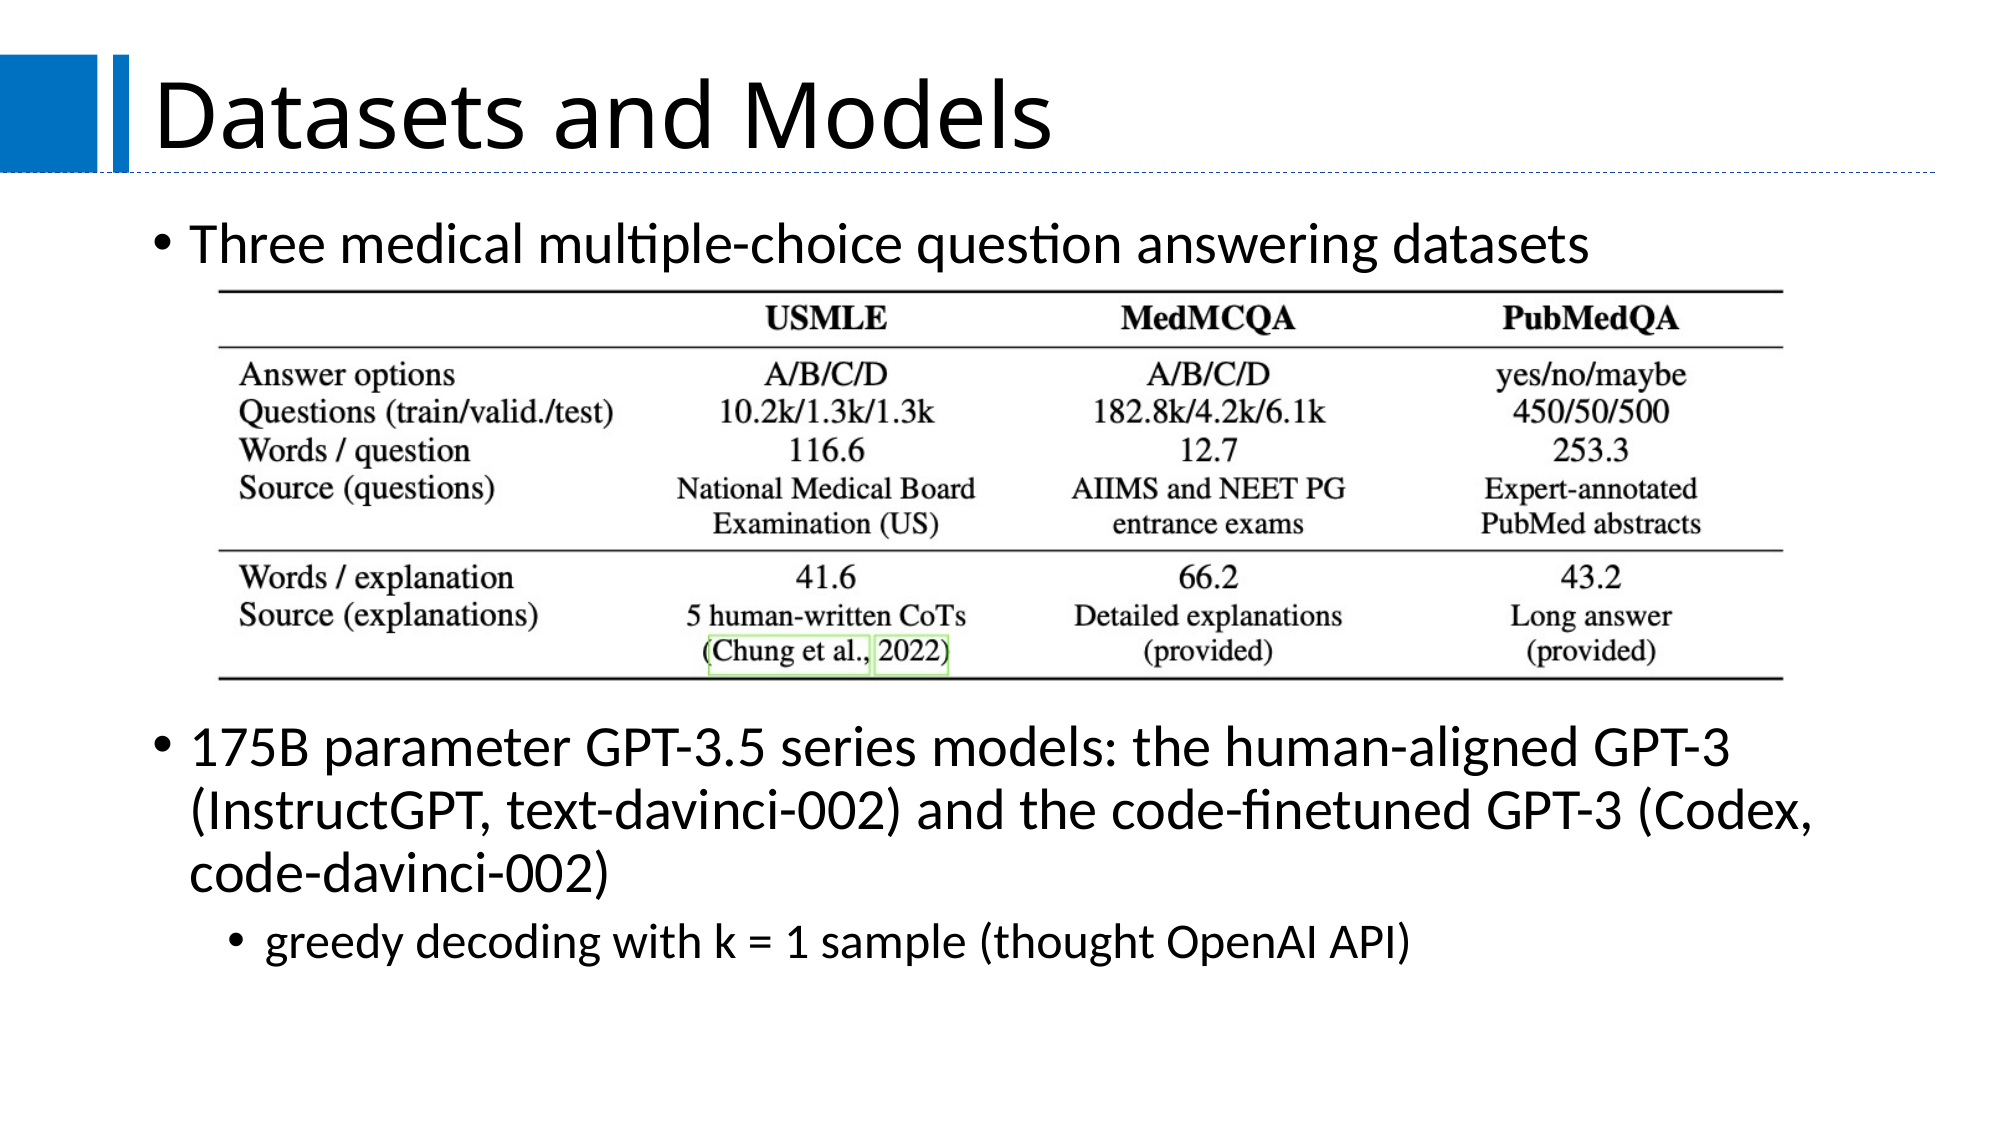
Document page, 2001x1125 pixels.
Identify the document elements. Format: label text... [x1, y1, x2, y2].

picture [214, 287, 1786, 683]
title Datasets and Models [137, 59, 1863, 178]
list Three medical multiple-choice question answering datasets 175B parameter GPT-3.5 series models: the human-aligned GPT-3 (InstructGPT, text-davinci-002) and the code-finetuned GPT-3 (Codex, code-davinci-002) greedy decoding with k = 1 sample (thought OpenAI API) [137, 205, 1863, 1014]
